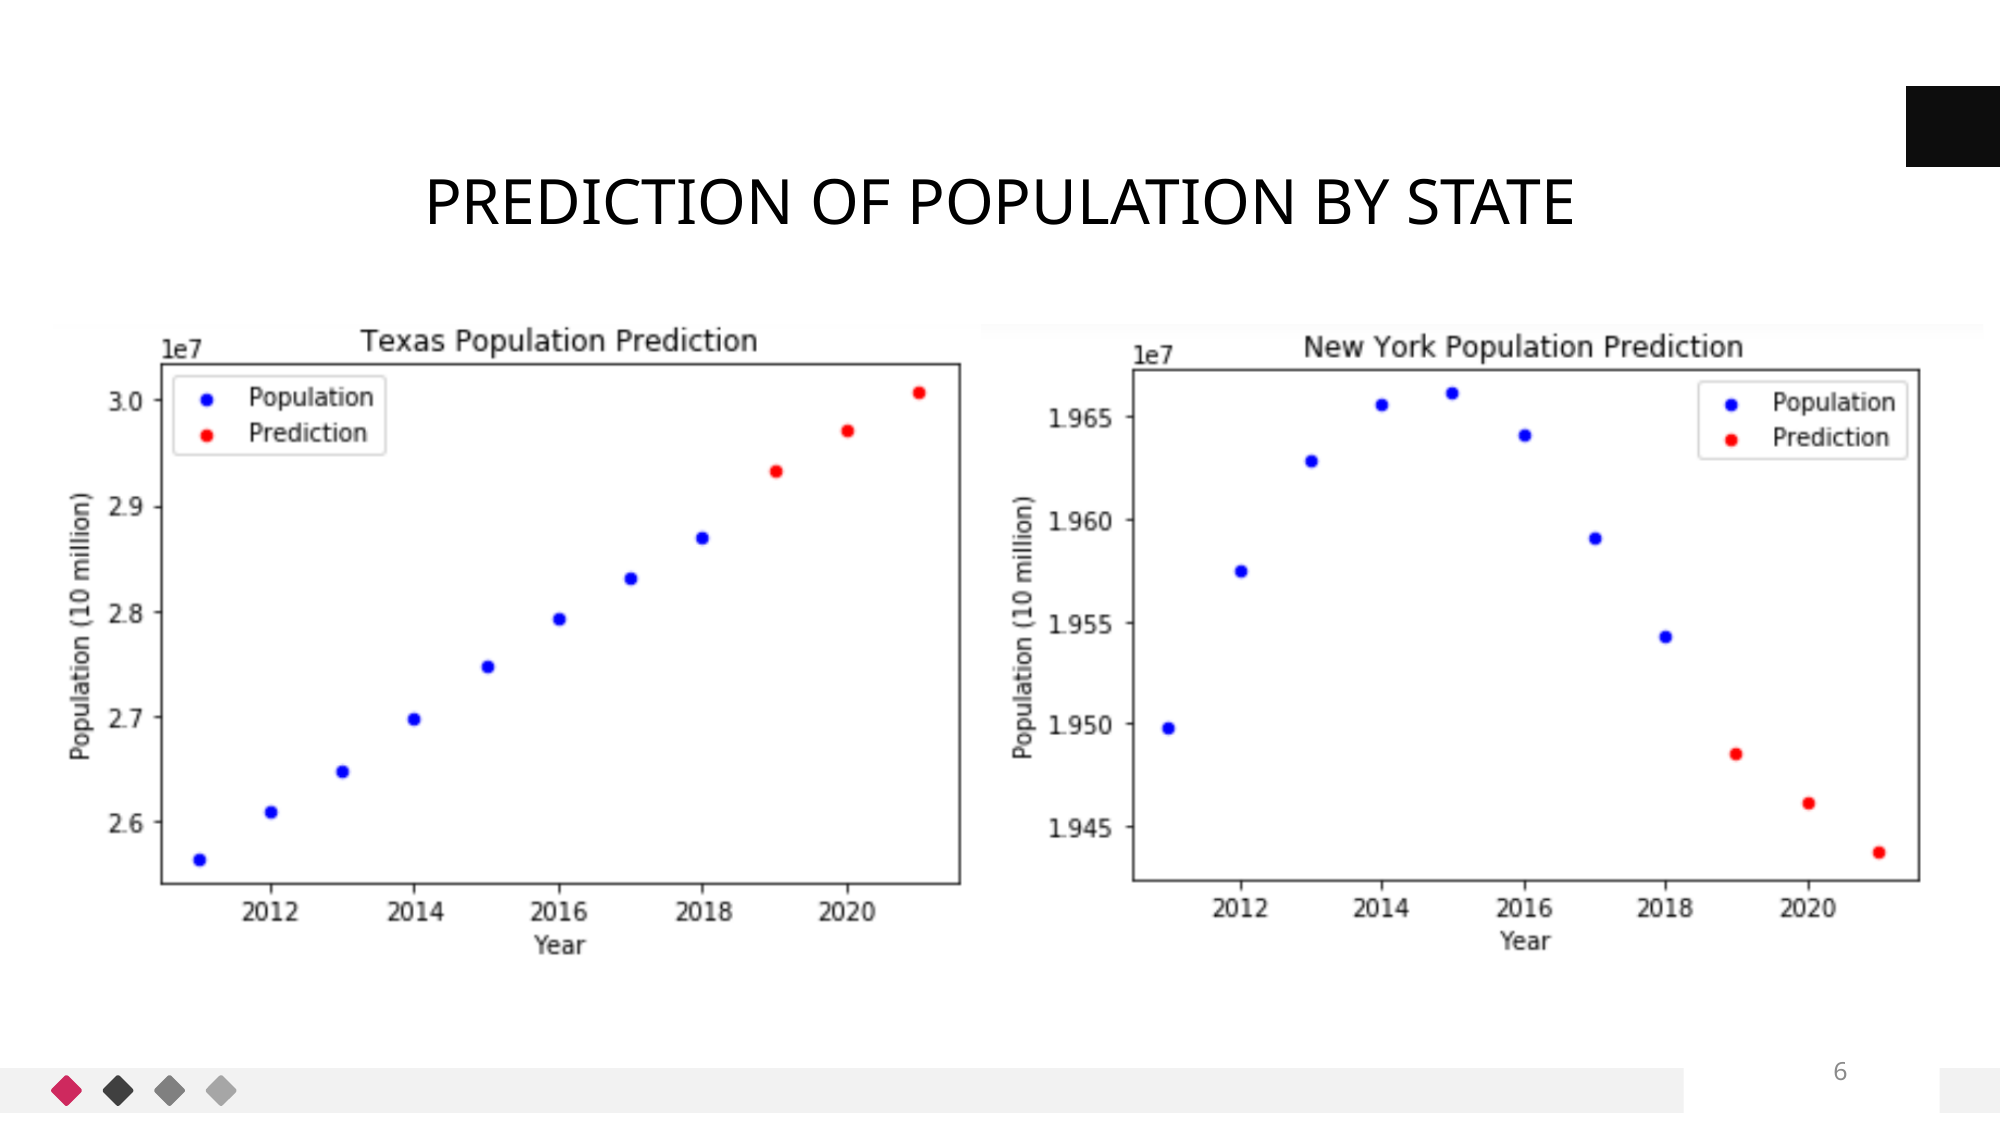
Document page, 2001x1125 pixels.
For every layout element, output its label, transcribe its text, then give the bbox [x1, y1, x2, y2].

picture [53, 324, 1984, 964]
slide_number 6 [1412, 1042, 1863, 1103]
title Prediction of population by state [139, 49, 1863, 246]
